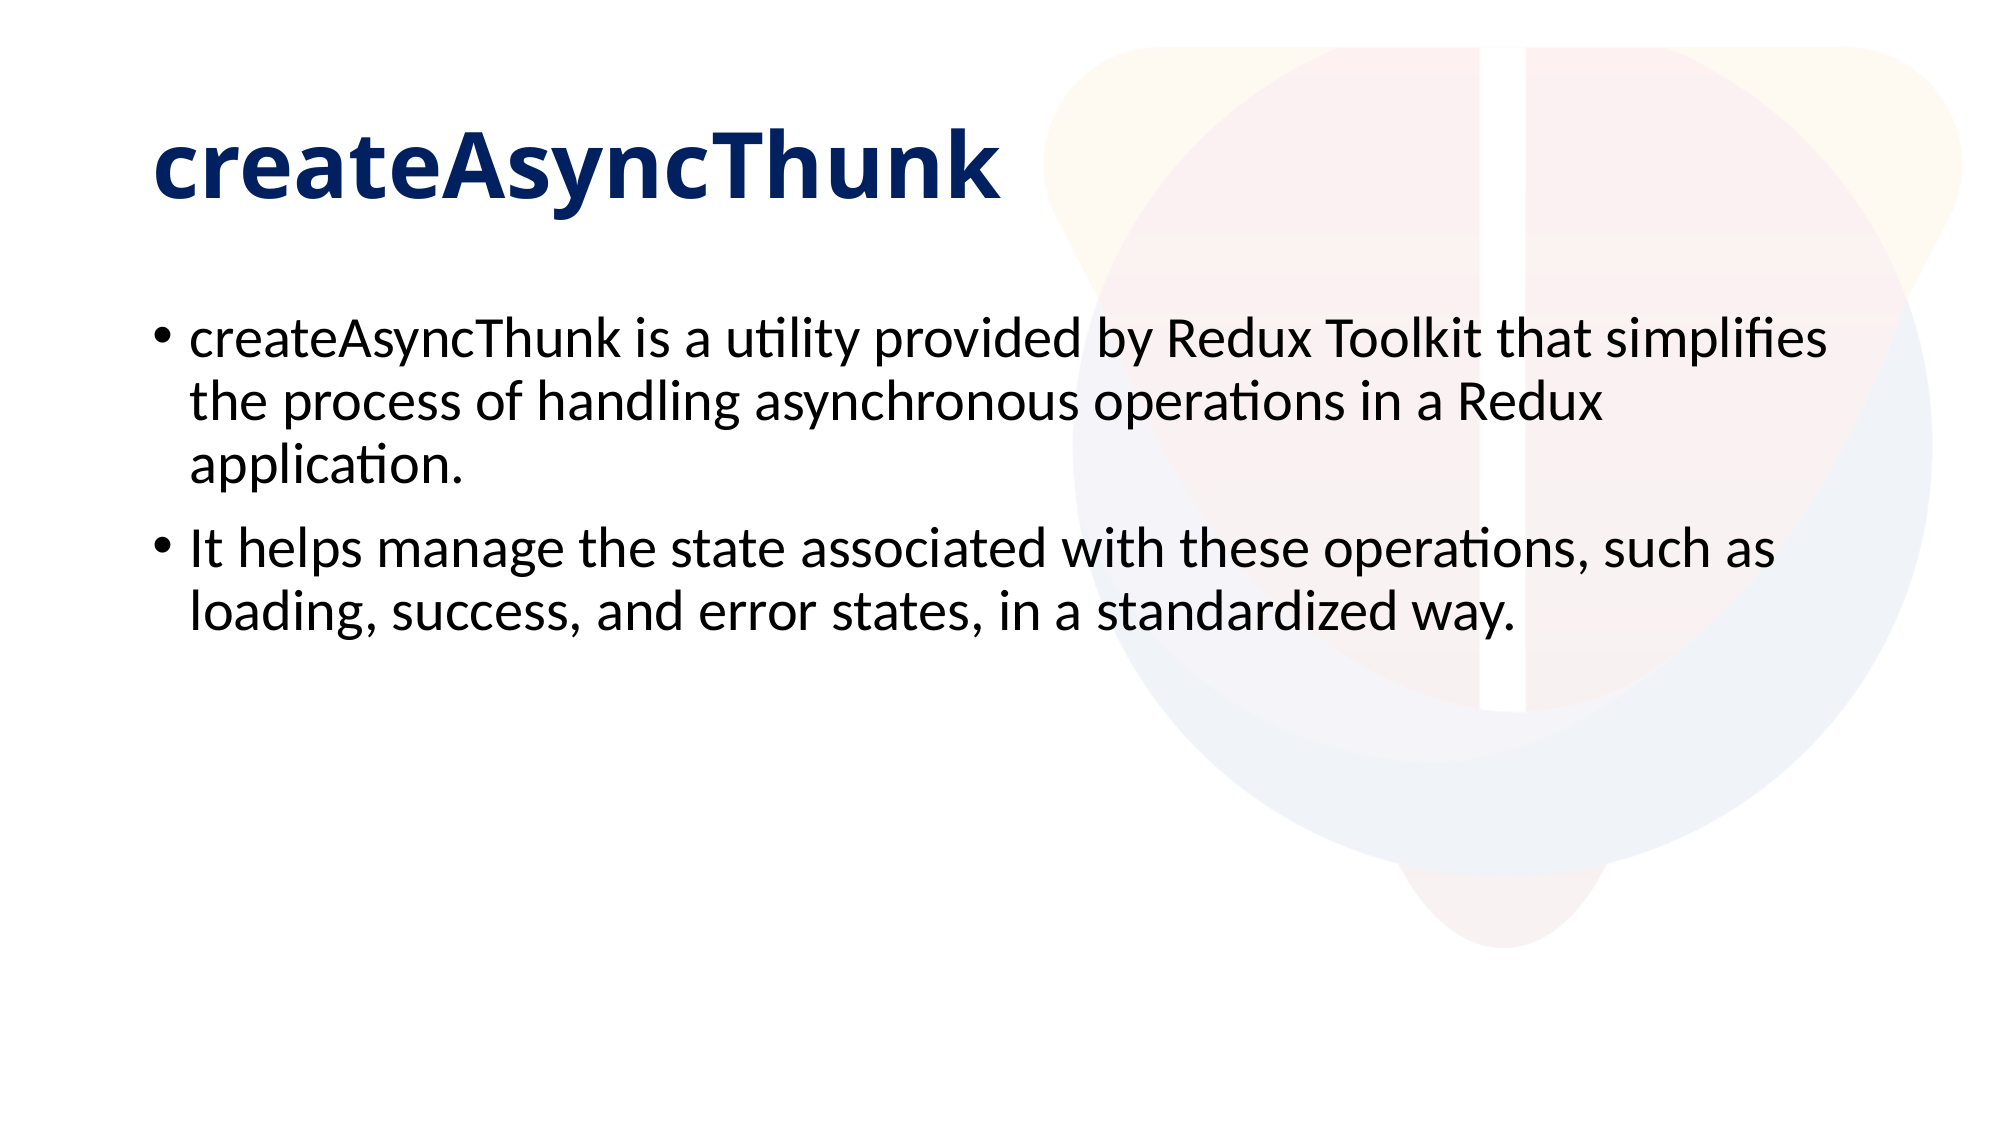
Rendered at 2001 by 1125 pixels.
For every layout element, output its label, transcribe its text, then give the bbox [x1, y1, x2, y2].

list createAsyncThunk is a utility provided by Redux Toolkit that simplifies the process of handling asynchronous operations in a Redux application. It helps manage the state associated with these operations, such as loading, success, and error states, in a standardized way. [137, 299, 1863, 1014]
title createAsyncThunk [137, 59, 1863, 278]
